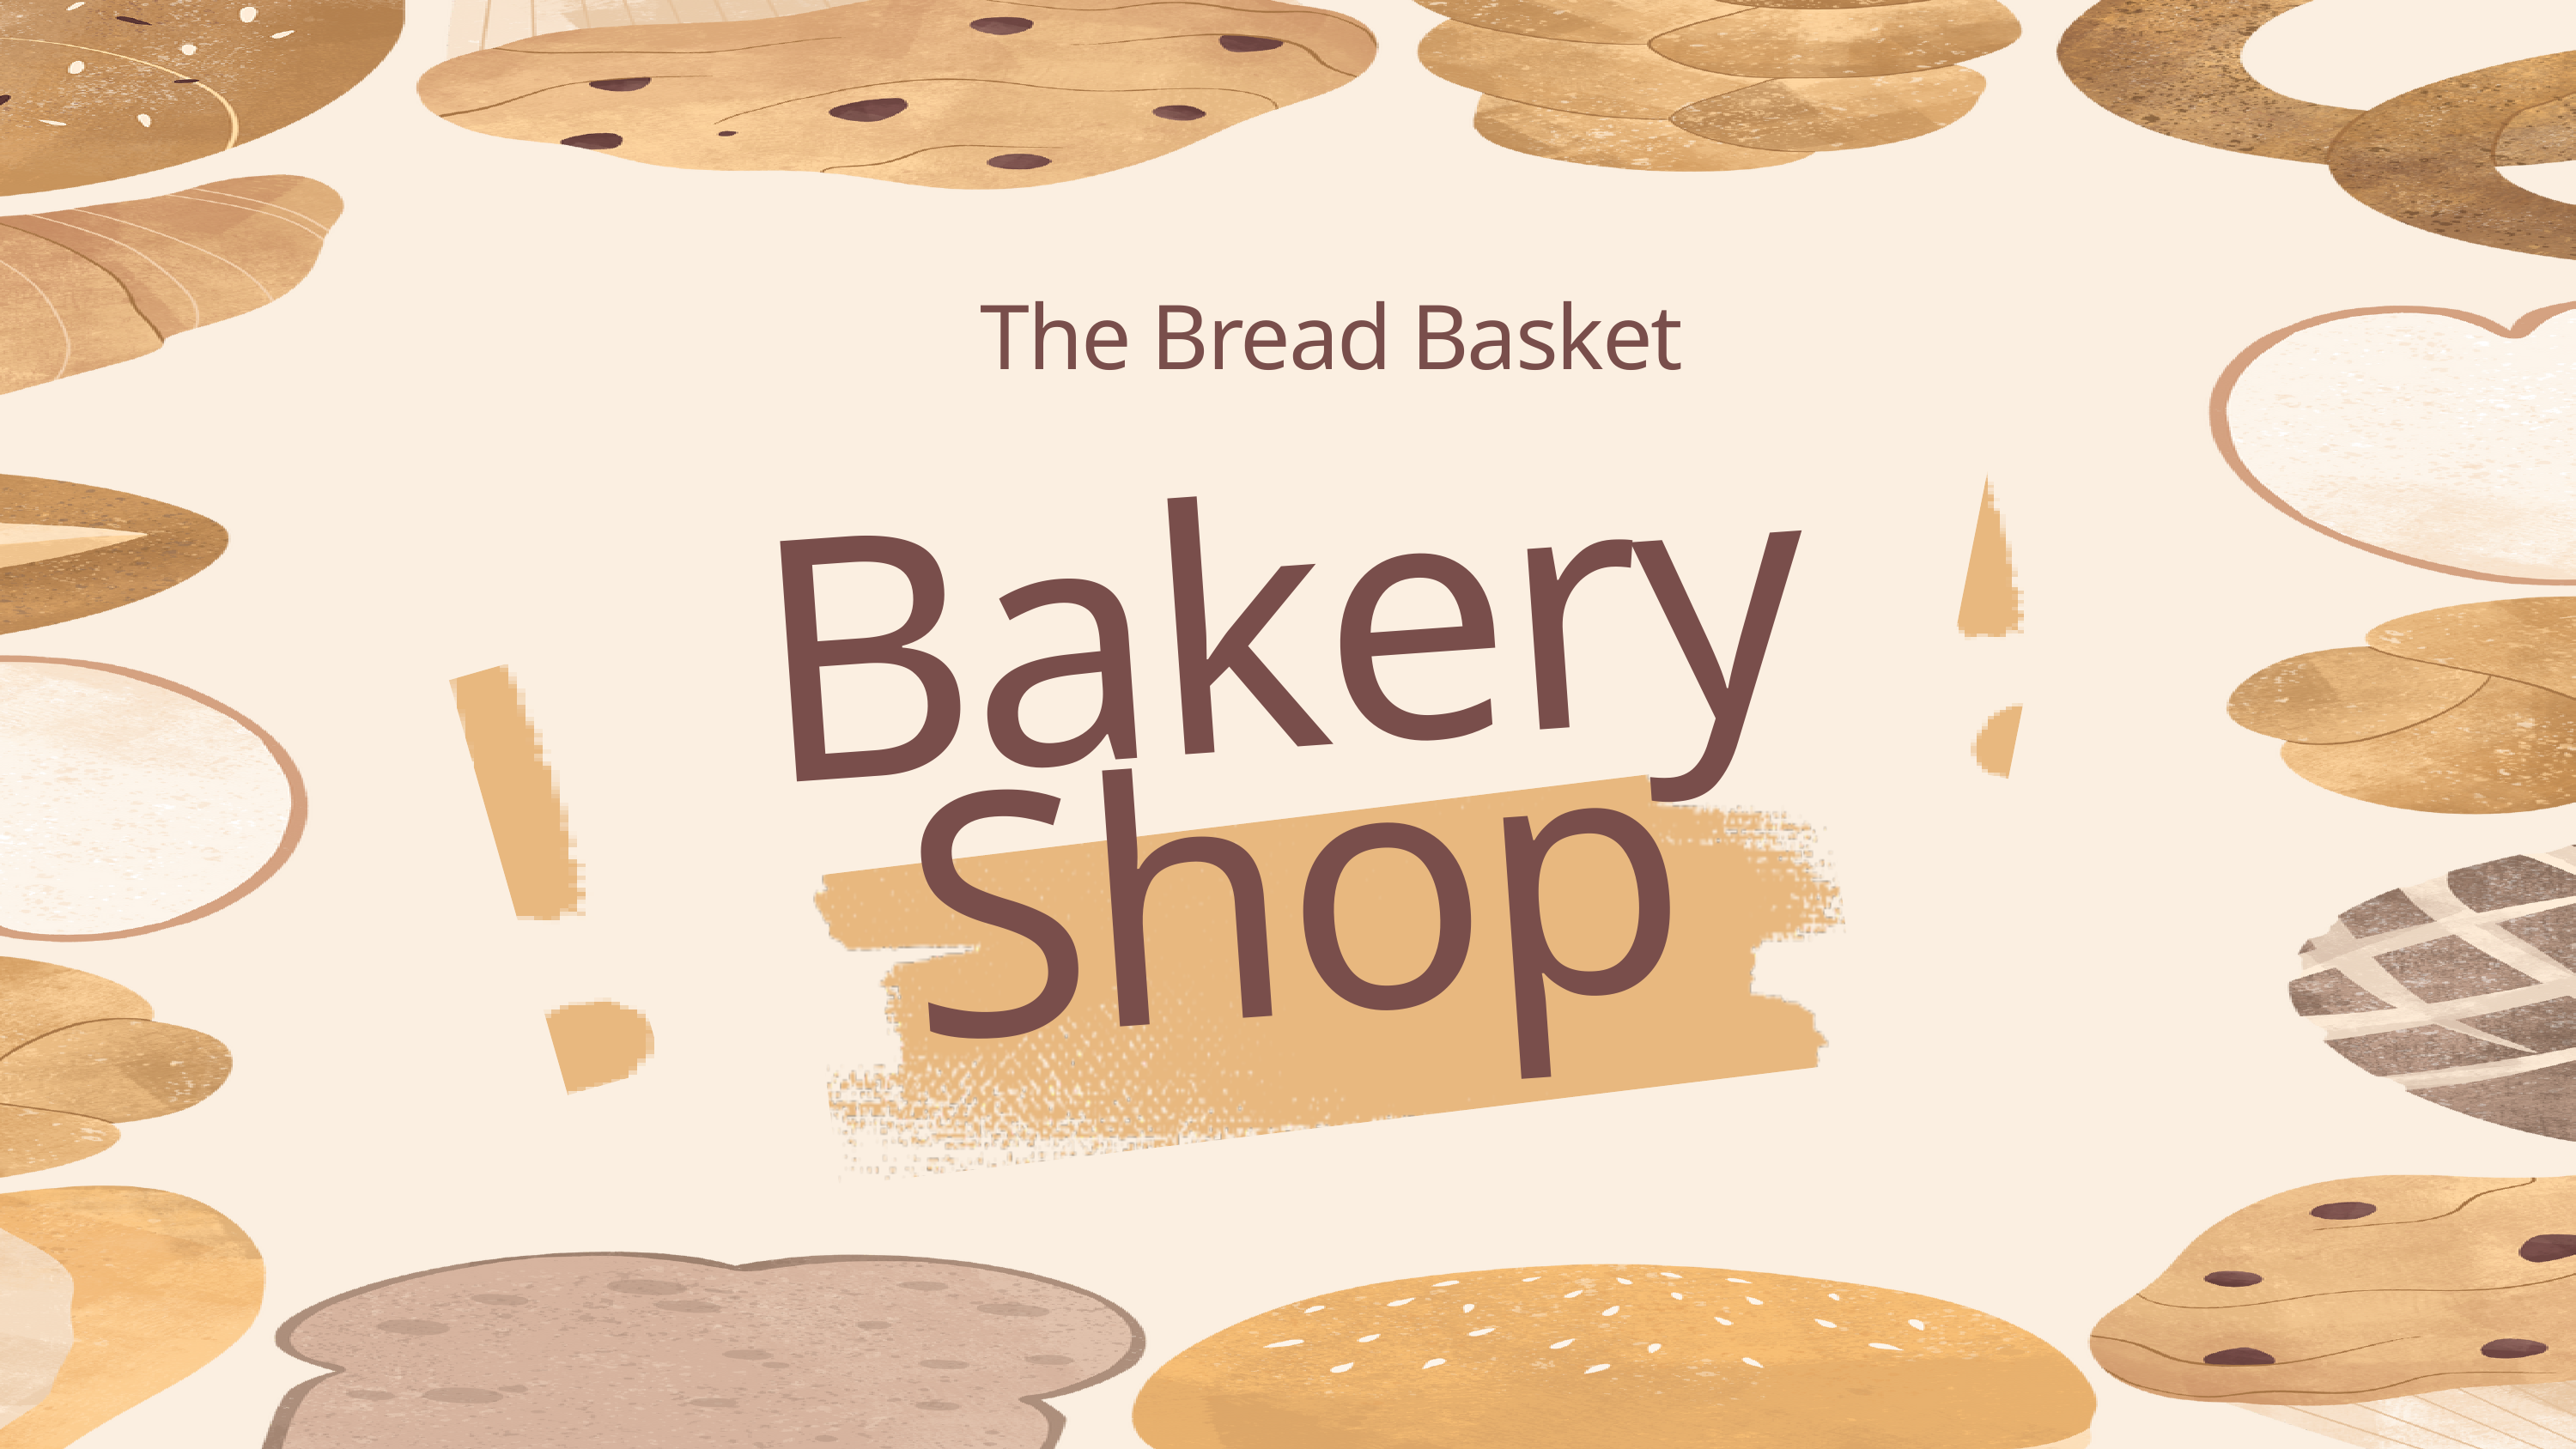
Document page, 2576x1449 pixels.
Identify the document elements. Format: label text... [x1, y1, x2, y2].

text_box Bakery Shop [580, 499, 2001, 1130]
text_box [830, 1042, 1862, 1186]
text_box [0, 0, 2576, 1449]
text_box [1929, 419, 2077, 779]
text_box [448, 652, 664, 1095]
text_box The Bread Basket [928, 317, 1735, 388]
